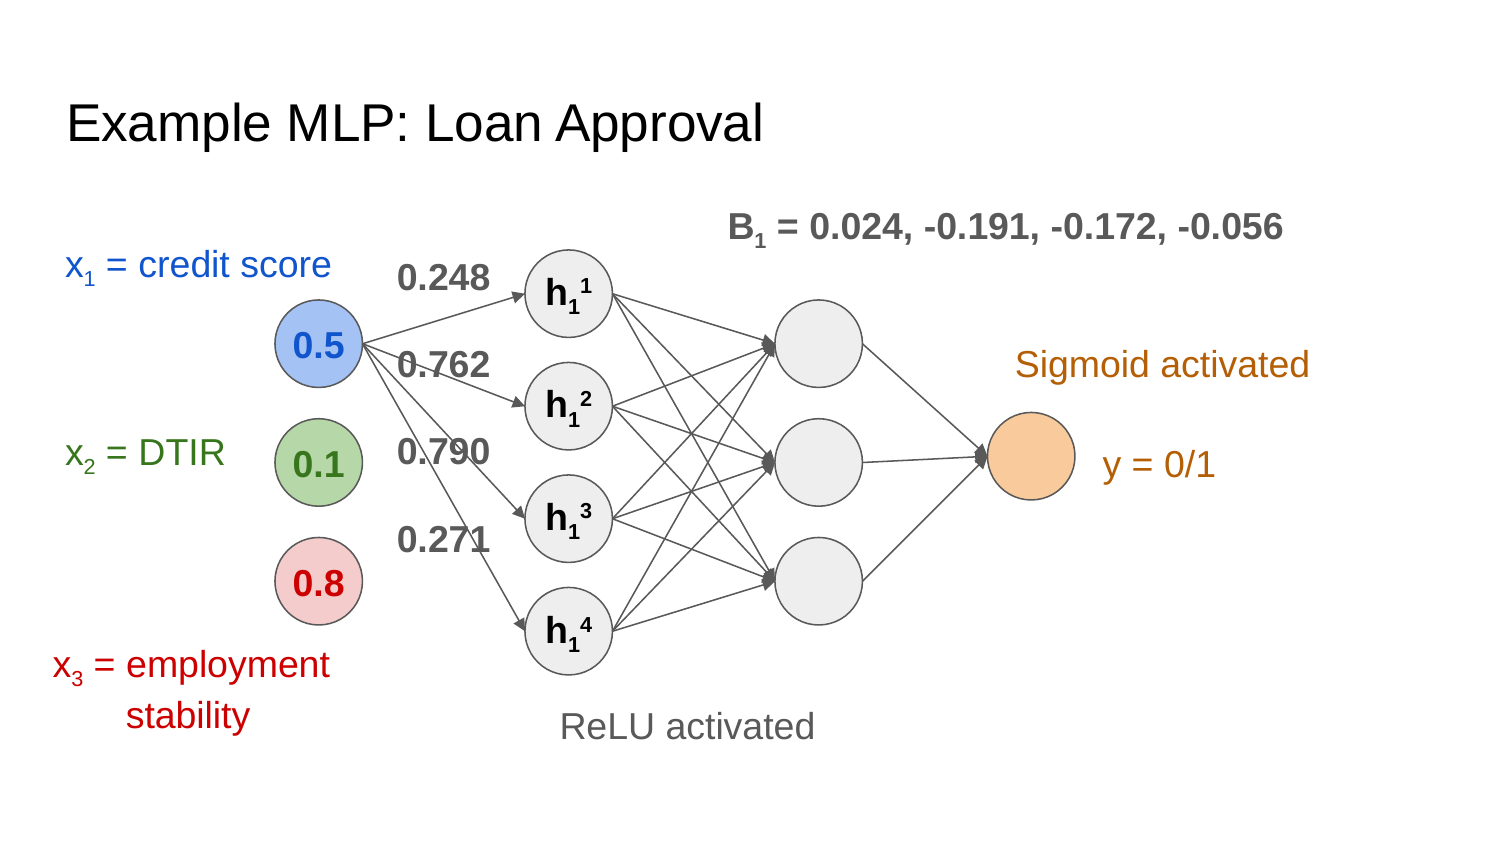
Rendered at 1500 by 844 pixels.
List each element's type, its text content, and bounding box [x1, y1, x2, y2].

text_box h12 [530, 361, 605, 450]
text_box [612, 293, 776, 342]
text_box h13 [529, 474, 605, 563]
text_box Sigmoid activated [999, 324, 1425, 400]
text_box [362, 343, 526, 632]
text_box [612, 343, 776, 462]
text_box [362, 293, 526, 342]
text_box 0.5 [249, 299, 357, 389]
text_box x1 = credit score [49, 224, 438, 307]
text_box x2 = DTIR [49, 412, 249, 494]
text_box y = 0/1 [1087, 424, 1363, 500]
text_box B1 = 0.024, -0.191, -0.172, -0.056 [712, 186, 1325, 268]
text_box x3 = employment stability [37, 624, 375, 752]
title Example MLP: Loan Approval [51, 72, 1449, 167]
text_box 0.8 [249, 537, 357, 626]
text_box 0.1 [249, 412, 356, 513]
text_box 0.248 [374, 237, 513, 292]
text_box h11 [499, 249, 638, 338]
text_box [862, 455, 988, 582]
text_box [780, 299, 863, 388]
text_box h14 [499, 587, 638, 676]
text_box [612, 462, 776, 581]
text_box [612, 581, 776, 632]
text_box [781, 418, 857, 507]
text_box [780, 537, 862, 625]
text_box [862, 343, 988, 455]
text_box [991, 412, 1075, 500]
text_box ReLU activated [412, 686, 963, 762]
